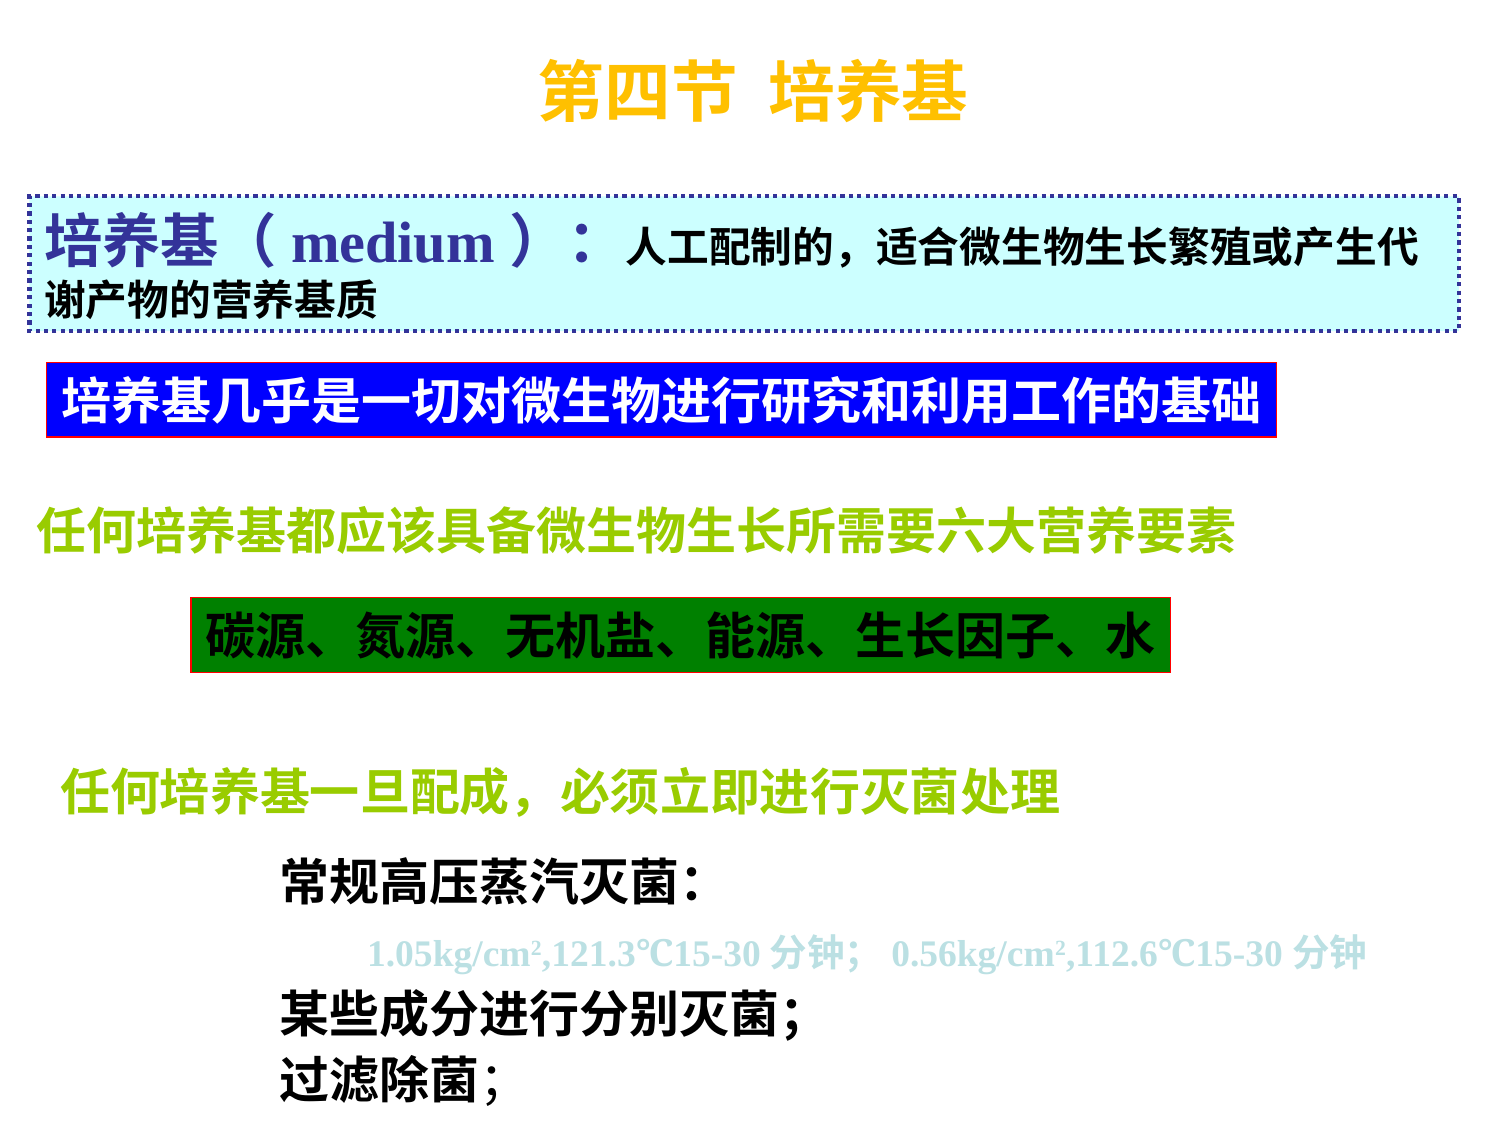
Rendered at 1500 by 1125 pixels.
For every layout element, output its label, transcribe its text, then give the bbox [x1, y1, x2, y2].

text_box 碳源、氮源、无机盐、能源、生长因子、水 [190, 597, 1171, 673]
text_box 第四节 培养基 [523, 42, 984, 138]
text_box 任何培养基都应该具备微生物生长所需要六大营养要素 [21, 492, 1252, 567]
text_box 常规高压蒸汽灭菌： 1.05kg/cm2,121.3℃15-30分钟；0.56kg/cm2,112.6℃15-30分钟 某些成分进行分别灭菌； 过滤除菌； [264, 837, 1382, 1117]
text_box 培养基几乎是一切对微生物进行研究和利用工作的基础 [46, 362, 1277, 438]
text_box 任何培养基一旦配成，必须立即进行灭菌处理 [45, 753, 1075, 829]
text_box [76, 0, 1427, 188]
text_box 培养基（medium）：人工配制的，适合微生物生长繁殖或产生代谢产物的营养基质 [29, 196, 1459, 332]
